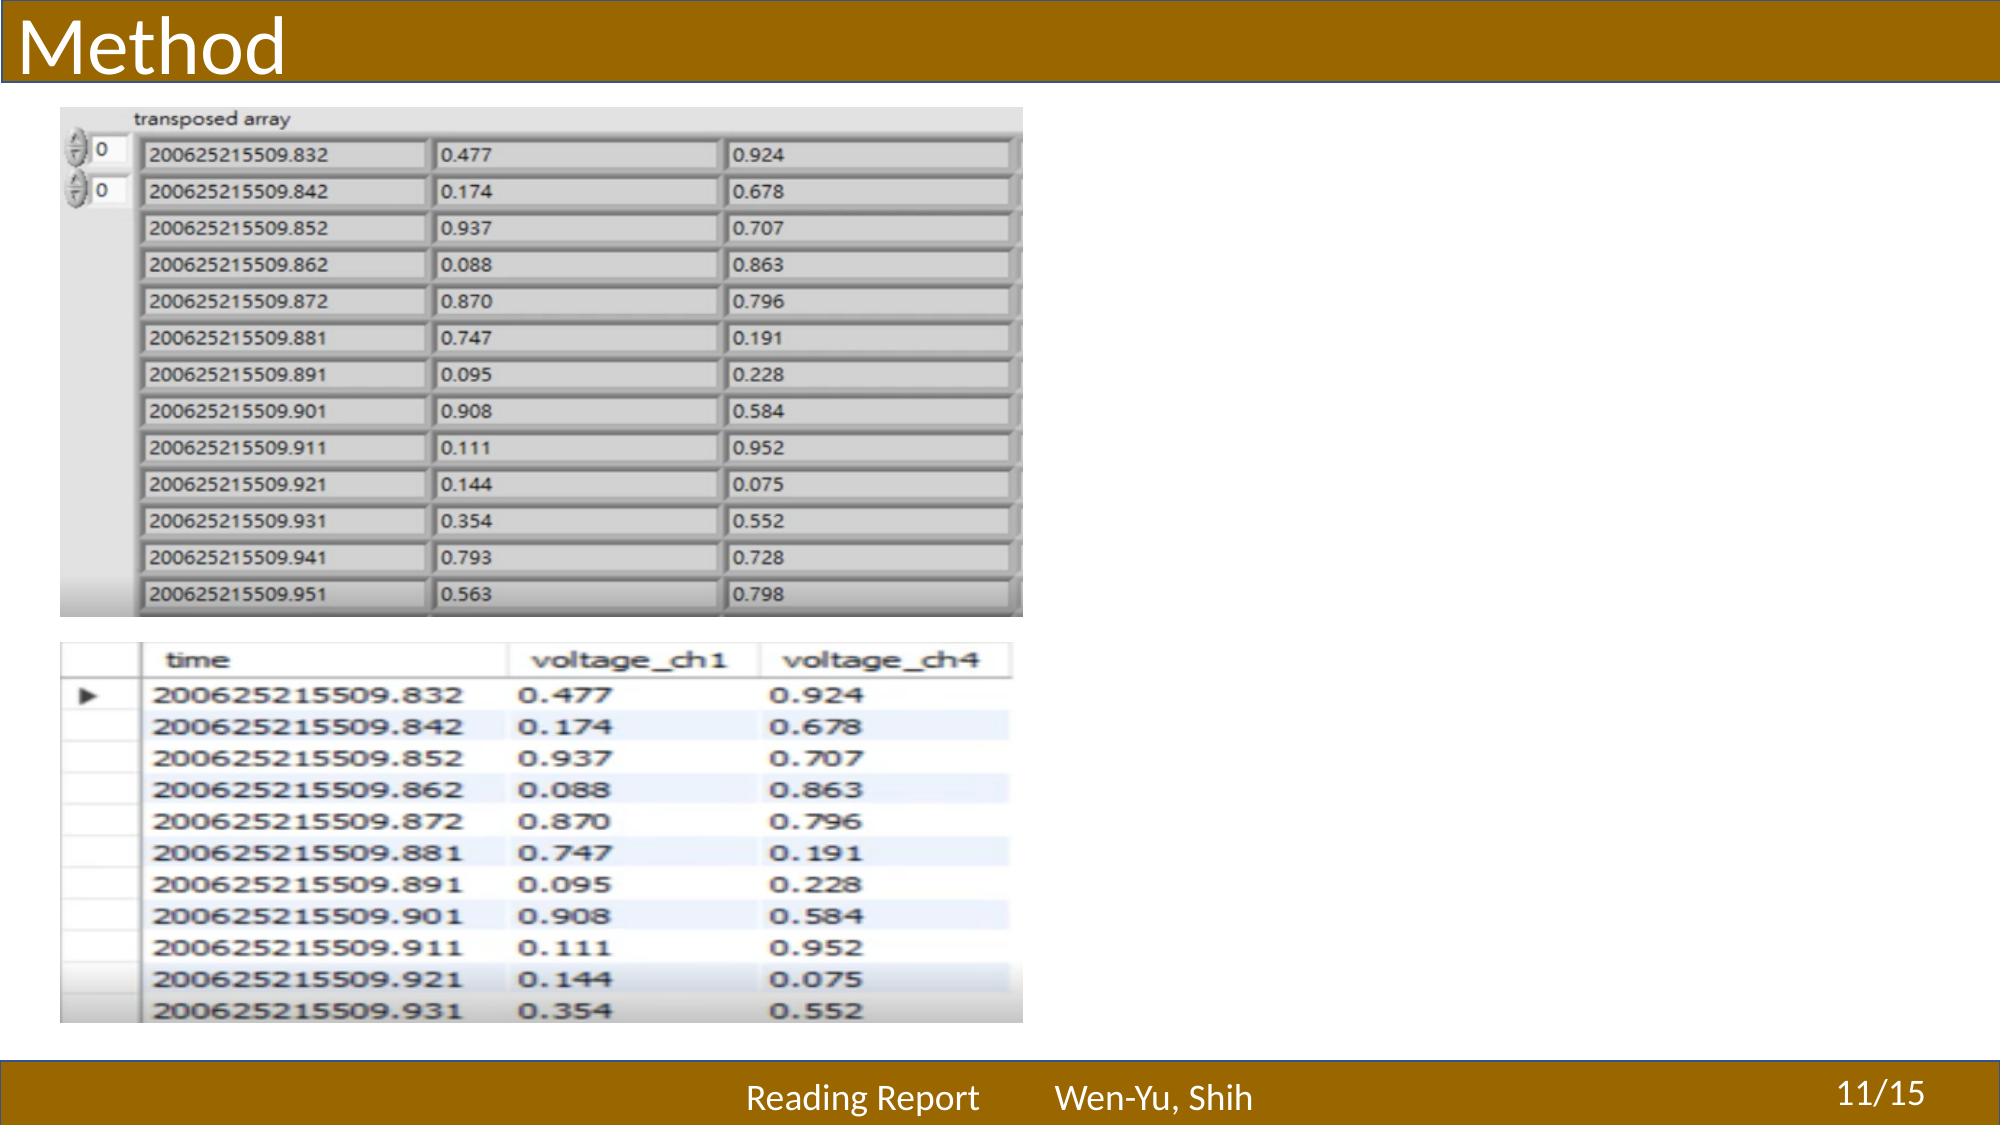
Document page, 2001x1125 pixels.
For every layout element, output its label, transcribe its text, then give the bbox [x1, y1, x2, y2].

picture [60, 107, 1023, 617]
slide_number 11/15 [1490, 1060, 1941, 1121]
text_box Method [1, 0, 2000, 83]
picture [60, 642, 1023, 1023]
text_box Reading Report Wen-Yu, Shih [0, 1060, 2000, 1125]
